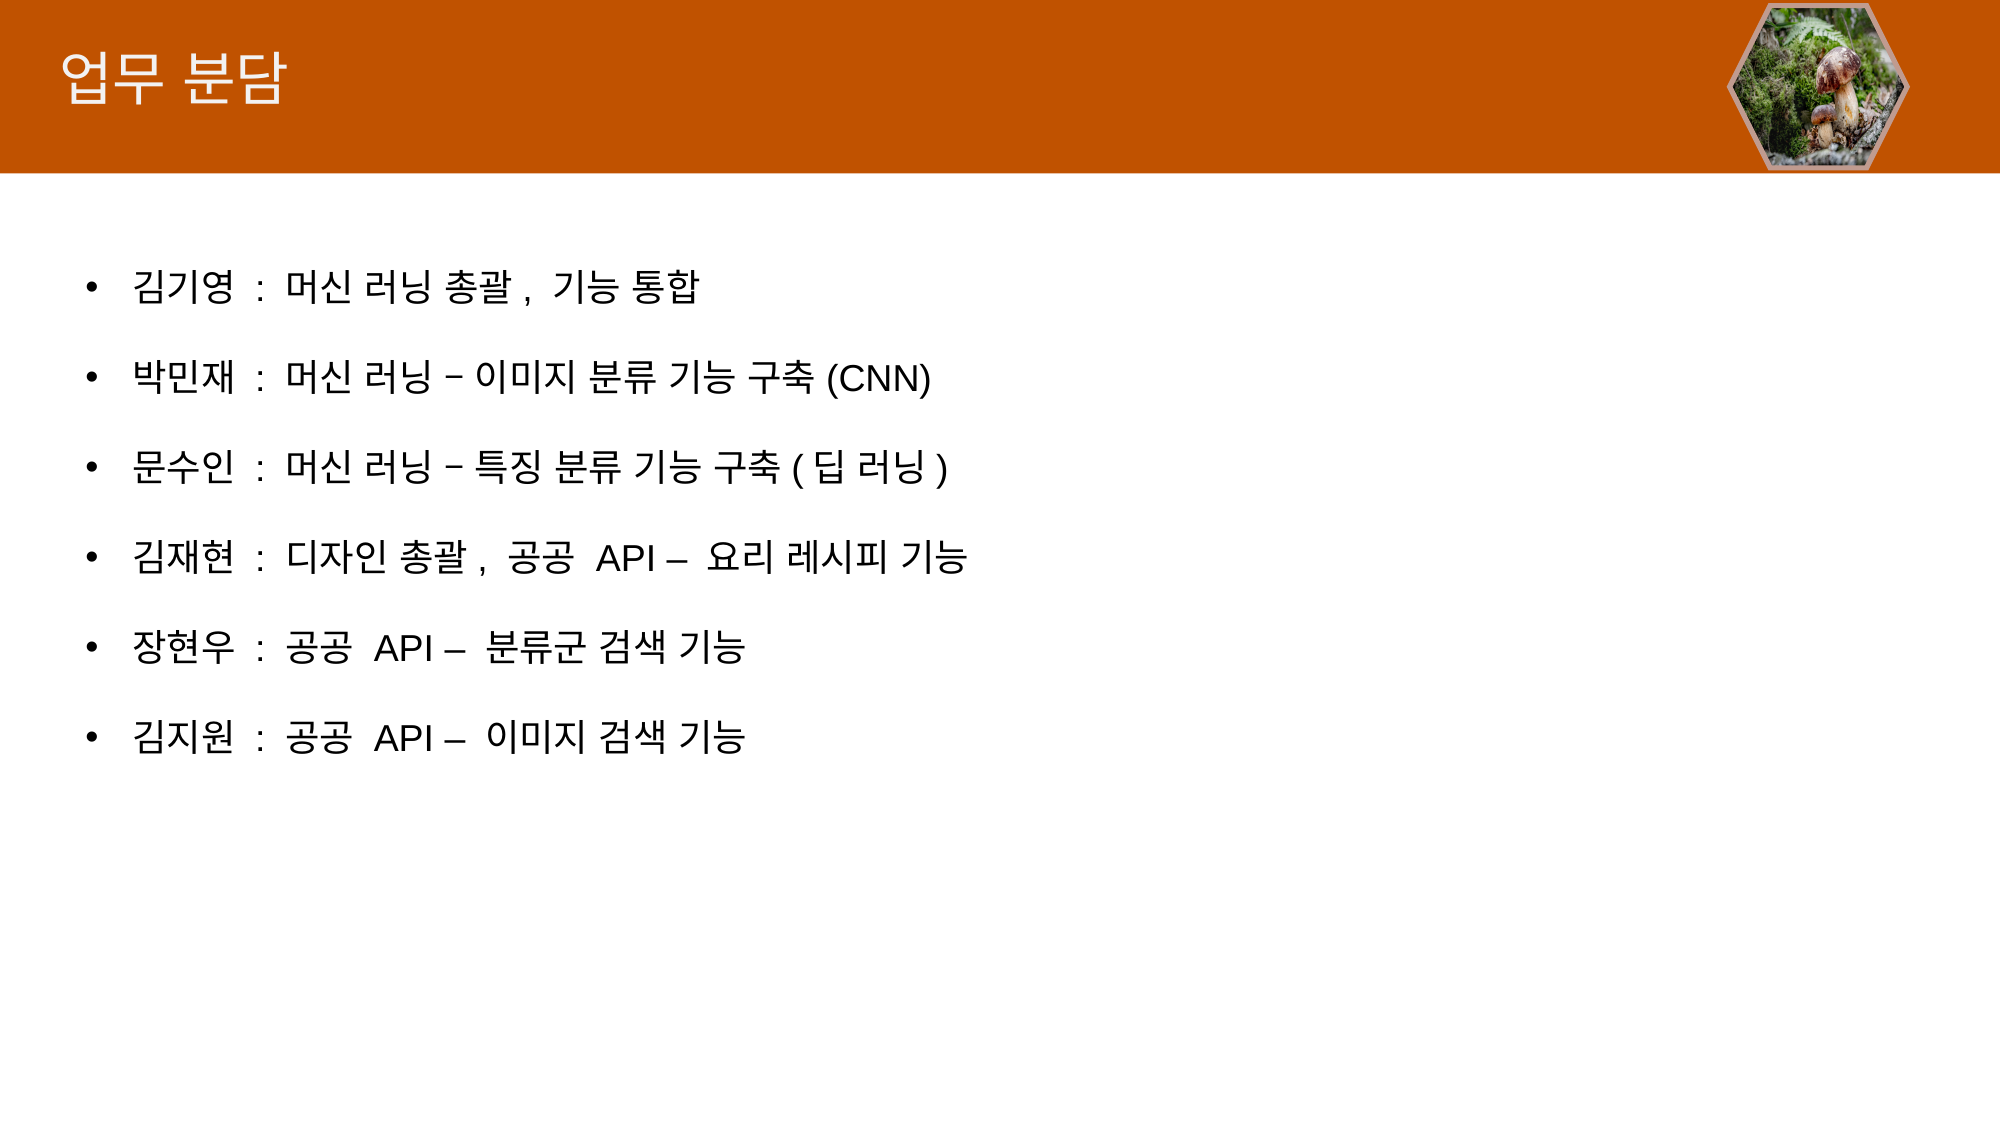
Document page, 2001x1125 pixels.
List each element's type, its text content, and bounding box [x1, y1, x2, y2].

text_box 김기영 : 머신 러닝 총괄, 기능 통합 박민재 : 머신 러닝 – 이미지 분류 기능 구축(CNN) 문수인 : 머신 러닝 – 특징 분류 기능 구축(딥 러닝) 김재현 : 디자인 총괄, 공공 API – 요리 레시피 기능 장현우 : 공공 API – 분류군 검색 기능 김지원 : 공공 API – 이미지 검색 기능 [70, 211, 1288, 767]
text_box [0, 0, 2000, 174]
text_box 업무 분담 [44, 35, 1063, 120]
text_box [1728, 4, 1909, 169]
